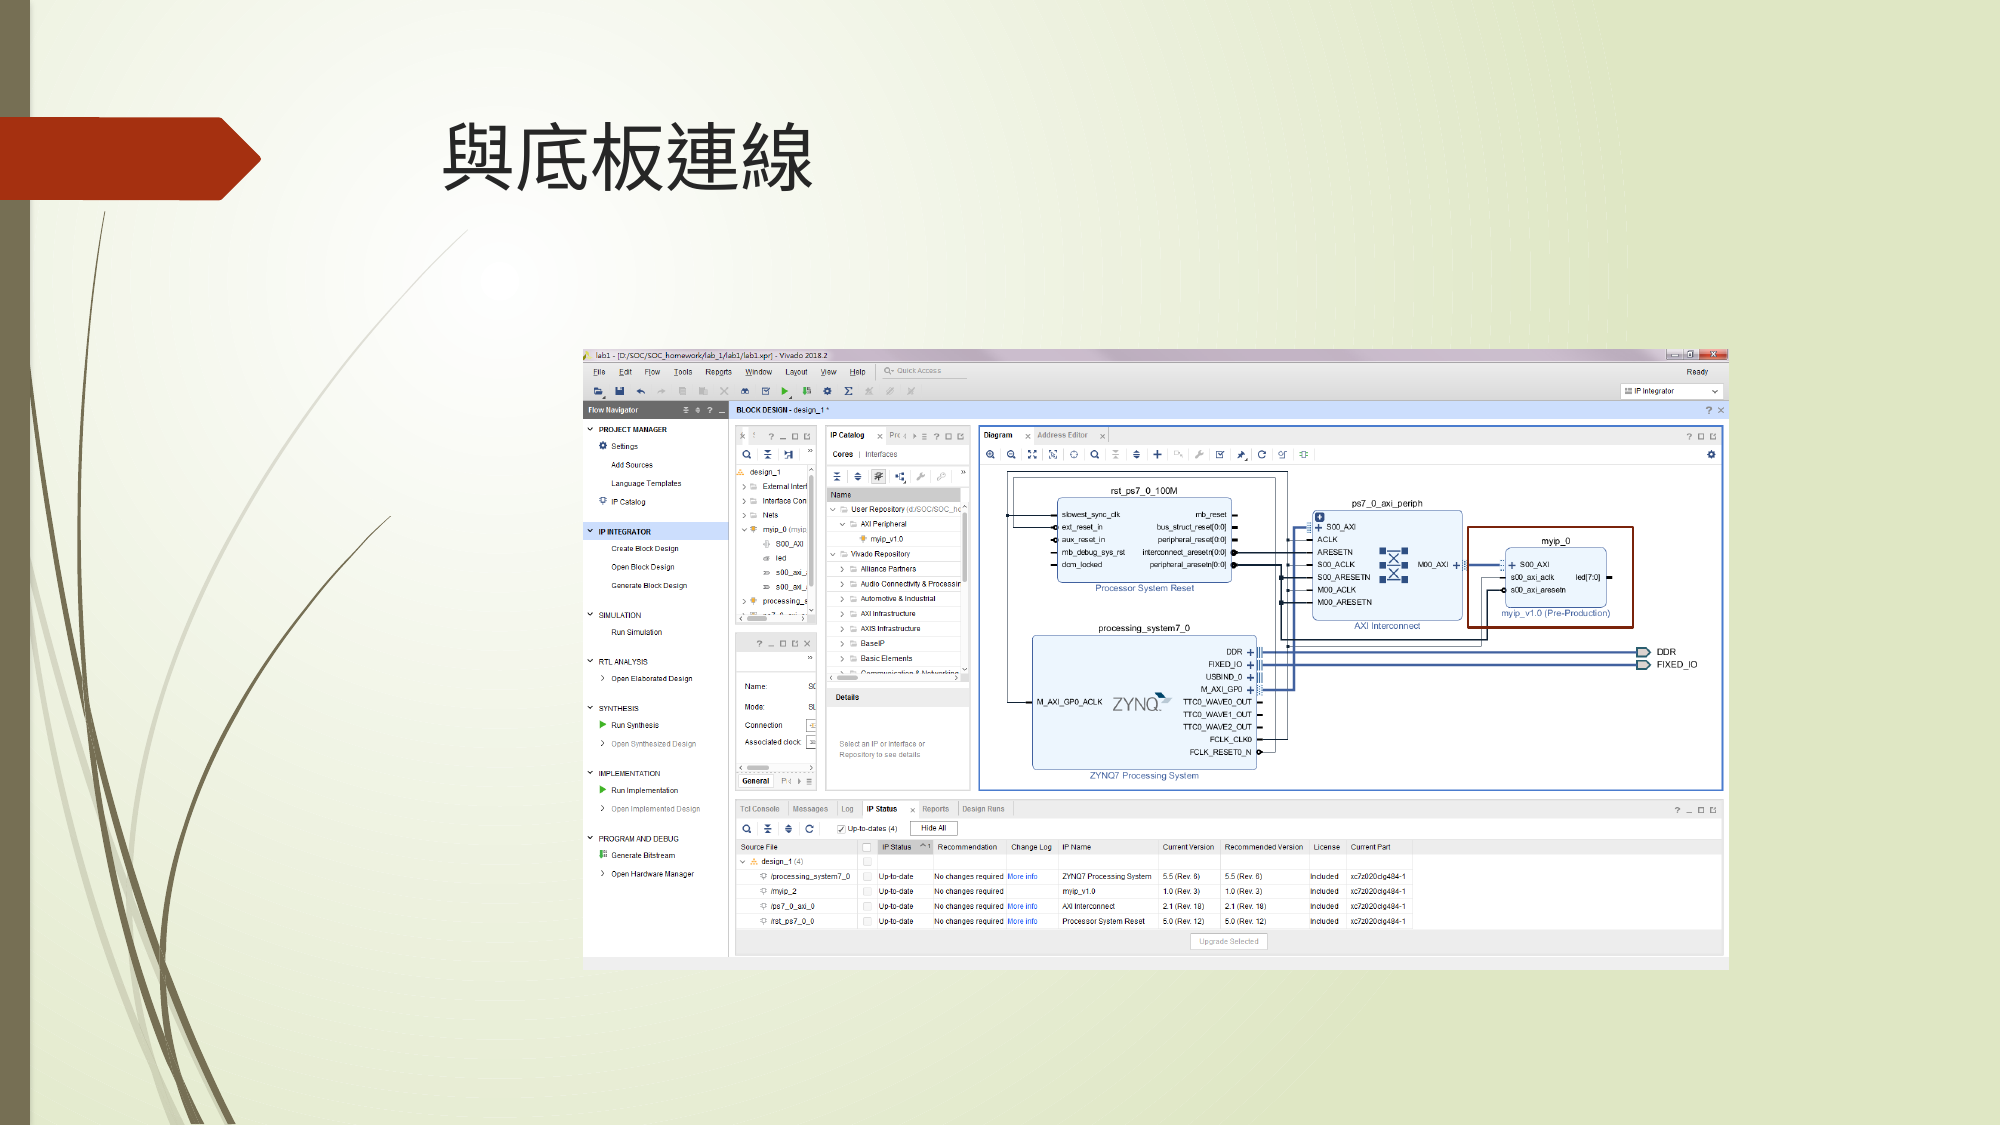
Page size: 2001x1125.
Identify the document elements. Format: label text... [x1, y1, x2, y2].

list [583, 349, 1729, 971]
title 與底板連線 [425, 102, 1888, 313]
